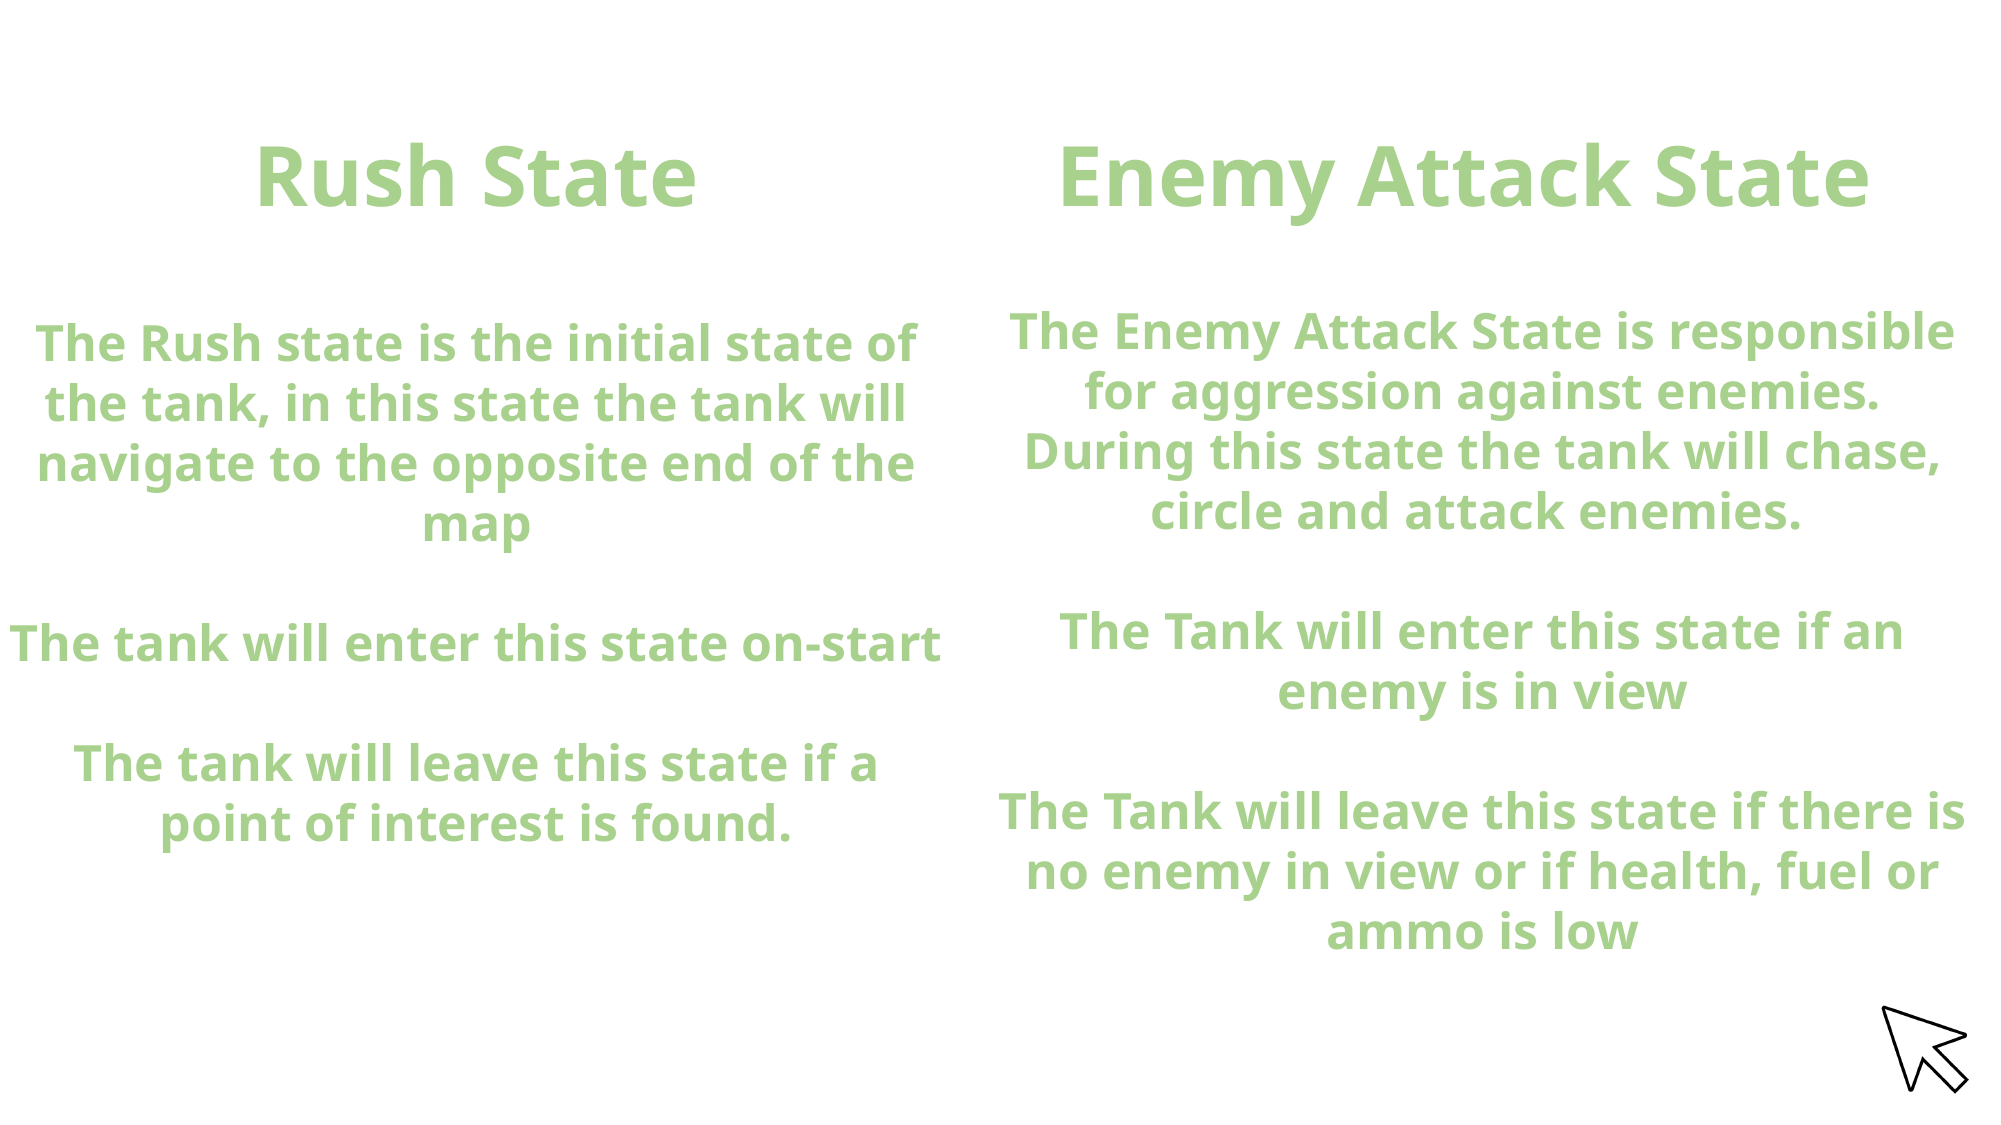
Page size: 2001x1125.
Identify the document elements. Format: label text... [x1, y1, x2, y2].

text_box Rush State [30, 115, 923, 231]
text_box The Enemy Attack State is responsible for aggression against enemies. During this state the tank will chase, circle and attack enemies. The Tank will enter this state if an enemy is in view The Tank will leave this state if there is no enemy in view or if health, fuel or ammo is low [965, 231, 2000, 967]
text_box Enemy Attack State [1018, 115, 1911, 231]
picture [1849, 974, 2000, 1125]
text_box The Rush state is the initial state of the tank, in this state the tank will navigate to the opposite end of the map The tank will enter this state on-start The tank will leave this state if a point of interest is found. [0, 304, 959, 860]
